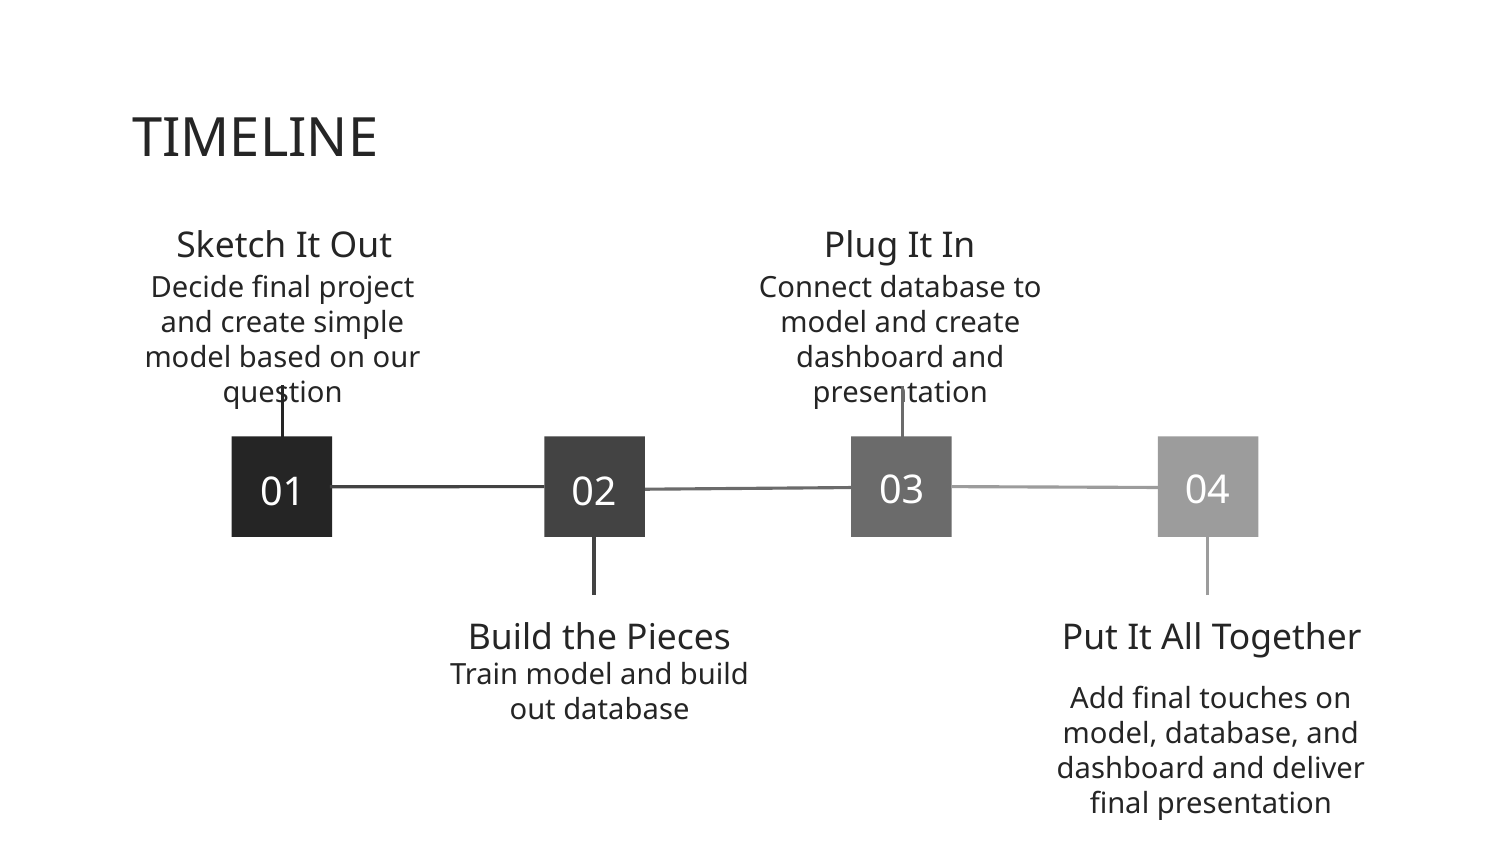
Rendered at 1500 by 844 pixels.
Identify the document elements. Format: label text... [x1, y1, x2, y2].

title 02 [548, 453, 640, 525]
title 01 [237, 453, 328, 525]
text_box [851, 436, 952, 537]
text_box Connect database to model and create dashboard and presentation [724, 253, 1077, 384]
text_box [231, 436, 333, 537]
text_box Plug It In [783, 215, 1016, 253]
text_box Train model and build out database [416, 640, 784, 782]
text_box [1157, 436, 1259, 537]
text_box Sketch It Out [135, 215, 433, 273]
text_box Put It All Together [1035, 606, 1388, 664]
text_box Add final touches on model, database, and dashboard and deliver final presentation [1015, 664, 1406, 806]
title 04 [1162, 452, 1253, 524]
text_box Build the Pieces [439, 606, 760, 640]
title TIMELINE [116, 87, 1064, 174]
title 03 [856, 452, 947, 524]
text_box [544, 436, 645, 537]
list Decide final project and create simple model based on our question [106, 253, 459, 436]
